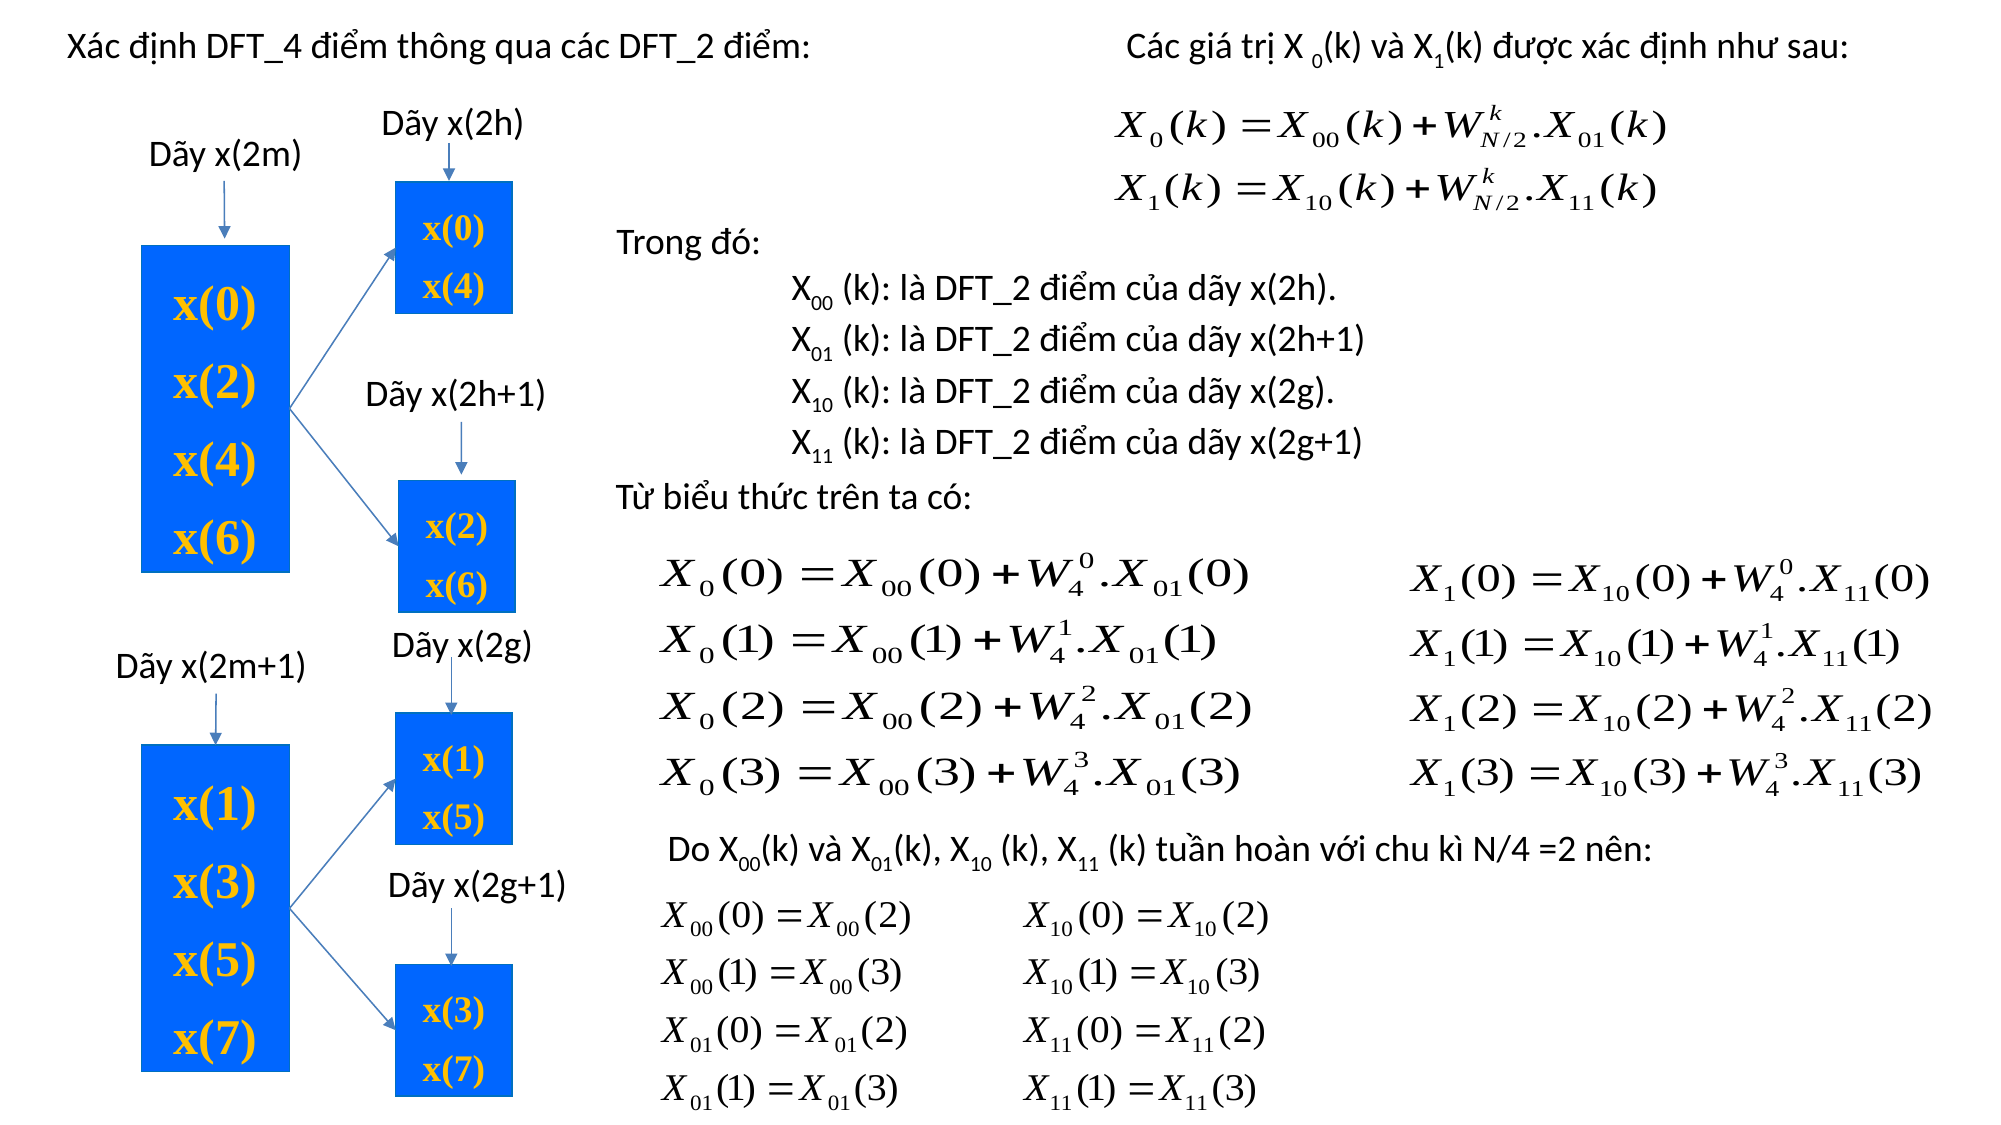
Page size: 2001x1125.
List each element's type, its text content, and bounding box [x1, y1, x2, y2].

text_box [289, 908, 396, 1031]
text_box Xác định DFT_4 điểm thông qua các DFT_2 điểm: [52, 14, 935, 74]
text_box Từ biểu thức trên ta có: [600, 464, 1486, 525]
text_box x(1) x(3) x(5) x(7) [141, 745, 290, 1072]
text_box Các giá trị X 0(k) và X1(k) được xác định như sau: [1111, 14, 1865, 80]
text_box x(3) x(7) [395, 964, 513, 1097]
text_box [289, 247, 396, 408]
text_box Dãy x(2m) [125, 121, 323, 181]
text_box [289, 778, 396, 907]
text_box Dãy x(2g) [368, 612, 566, 673]
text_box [1399, 549, 1941, 805]
text_box x(2) x(6) [398, 480, 515, 612]
text_box Dãy x(2m+1) [92, 633, 340, 694]
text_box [1104, 96, 1676, 218]
text_box x(0) x(2) x(4) x(6) [141, 245, 290, 572]
text_box Dãy x(2g+1) [401, 852, 603, 913]
text_box Dãy x(2h+1) [401, 362, 581, 422]
text_box x(0) x(4) [395, 181, 513, 314]
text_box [652, 890, 1504, 1119]
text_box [289, 408, 399, 547]
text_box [648, 542, 1264, 805]
text_box Trong đó: [601, 210, 777, 270]
text_box Dãy x(2h) [358, 90, 556, 151]
text_box x(1) x(5) [395, 712, 513, 845]
text_box X00 (k): là DFT_2 điểm của dãy x(2h). X01 (k): là DFT_2 điểm của dãy x(2h+1) X10 (k): là DFT_2 điểm của dãy x(2g). X11 (k): là DFT_2 điểm của dãy x(2g+1) [776, 255, 1596, 476]
